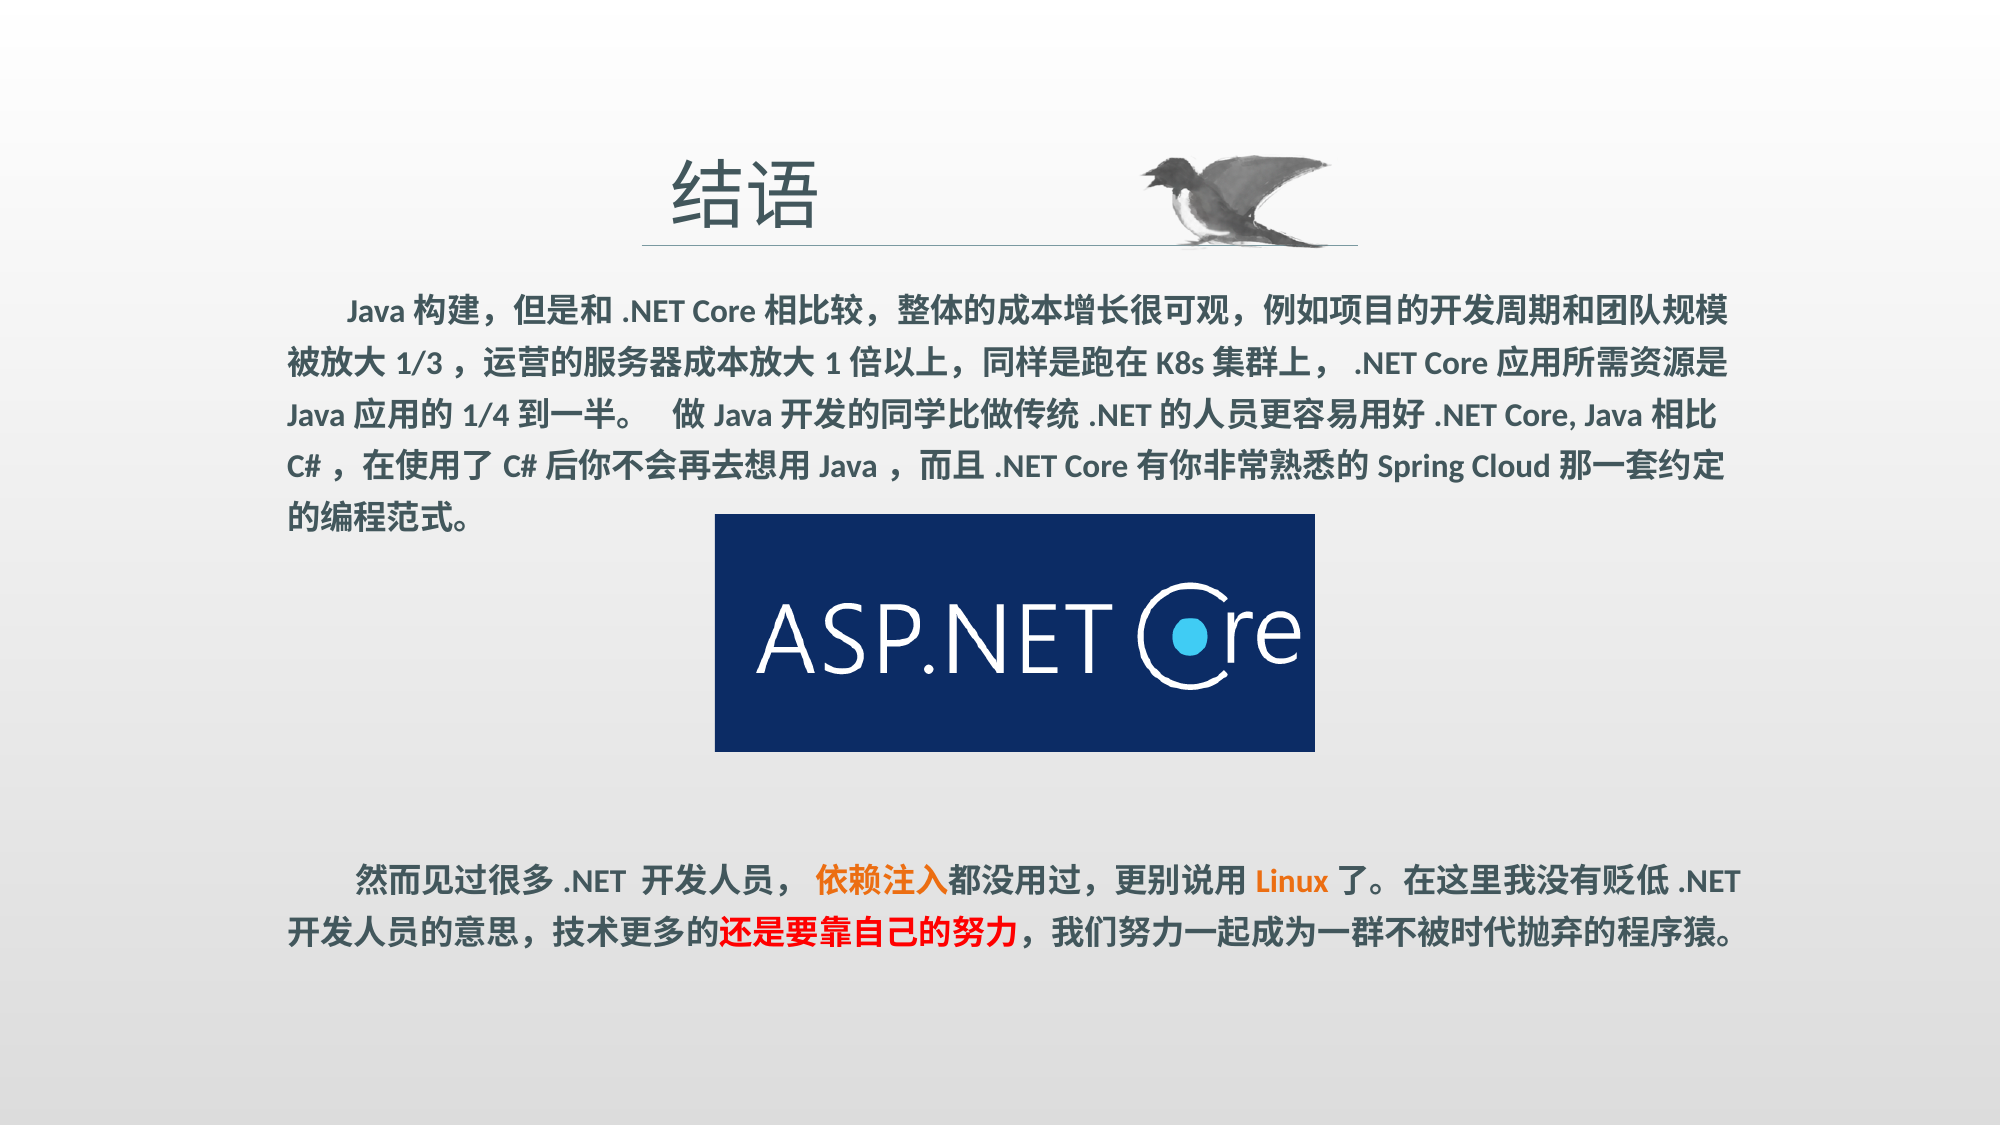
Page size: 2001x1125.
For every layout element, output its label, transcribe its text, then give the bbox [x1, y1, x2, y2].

picture [1105, 99, 1350, 297]
picture [714, 514, 1315, 752]
text_box Java构建，但是和.NET Core相比较，整体的成本增长很可观，例如项目的开发周期和团队规模被放大1/3，运营的服务器成本放大1倍以上，同样是跑在K8s集群上，.NET Core应用所需资源是Java应用的1/4到一半。 做Java开发的同学比做传统.NET的人员更容易用好.NET Core, Java相比C#，在使用了C#后你不会再去想用Java，而且.NET Core有你非常熟悉的Spring Cloud那一套约定的编程范式。 然而见过很多.NET 开发人员， 依赖注入都没用过，更别说用Linux了。在这里我没有贬低.NET开发人员的意思，技术更多的还是要靠自己的努力，我们努力一起成为一群不被时代抛弃的程序猿。 [272, 269, 1758, 1063]
text_box 结语 [655, 139, 864, 245]
